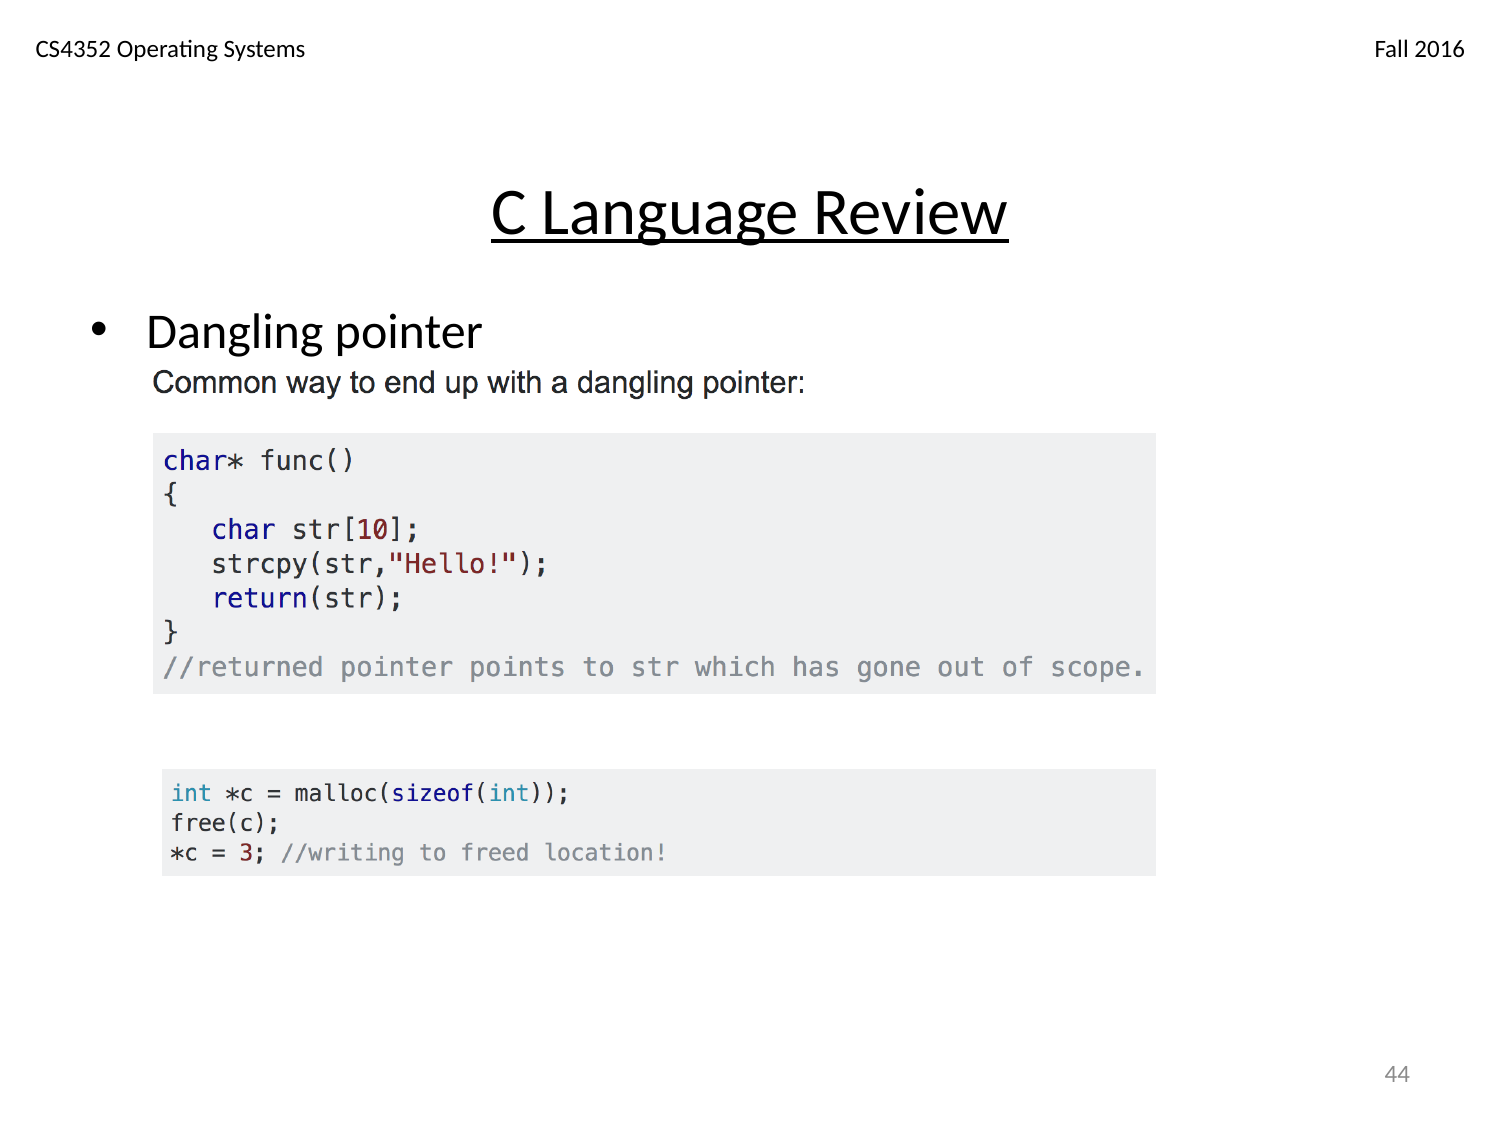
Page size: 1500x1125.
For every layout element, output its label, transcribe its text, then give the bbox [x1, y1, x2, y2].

picture [131, 358, 1156, 709]
slide_number 44 [1074, 1042, 1425, 1103]
picture [150, 763, 1156, 890]
title C Language Review [75, 160, 1425, 263]
list Dangling pointer [75, 279, 1425, 1077]
